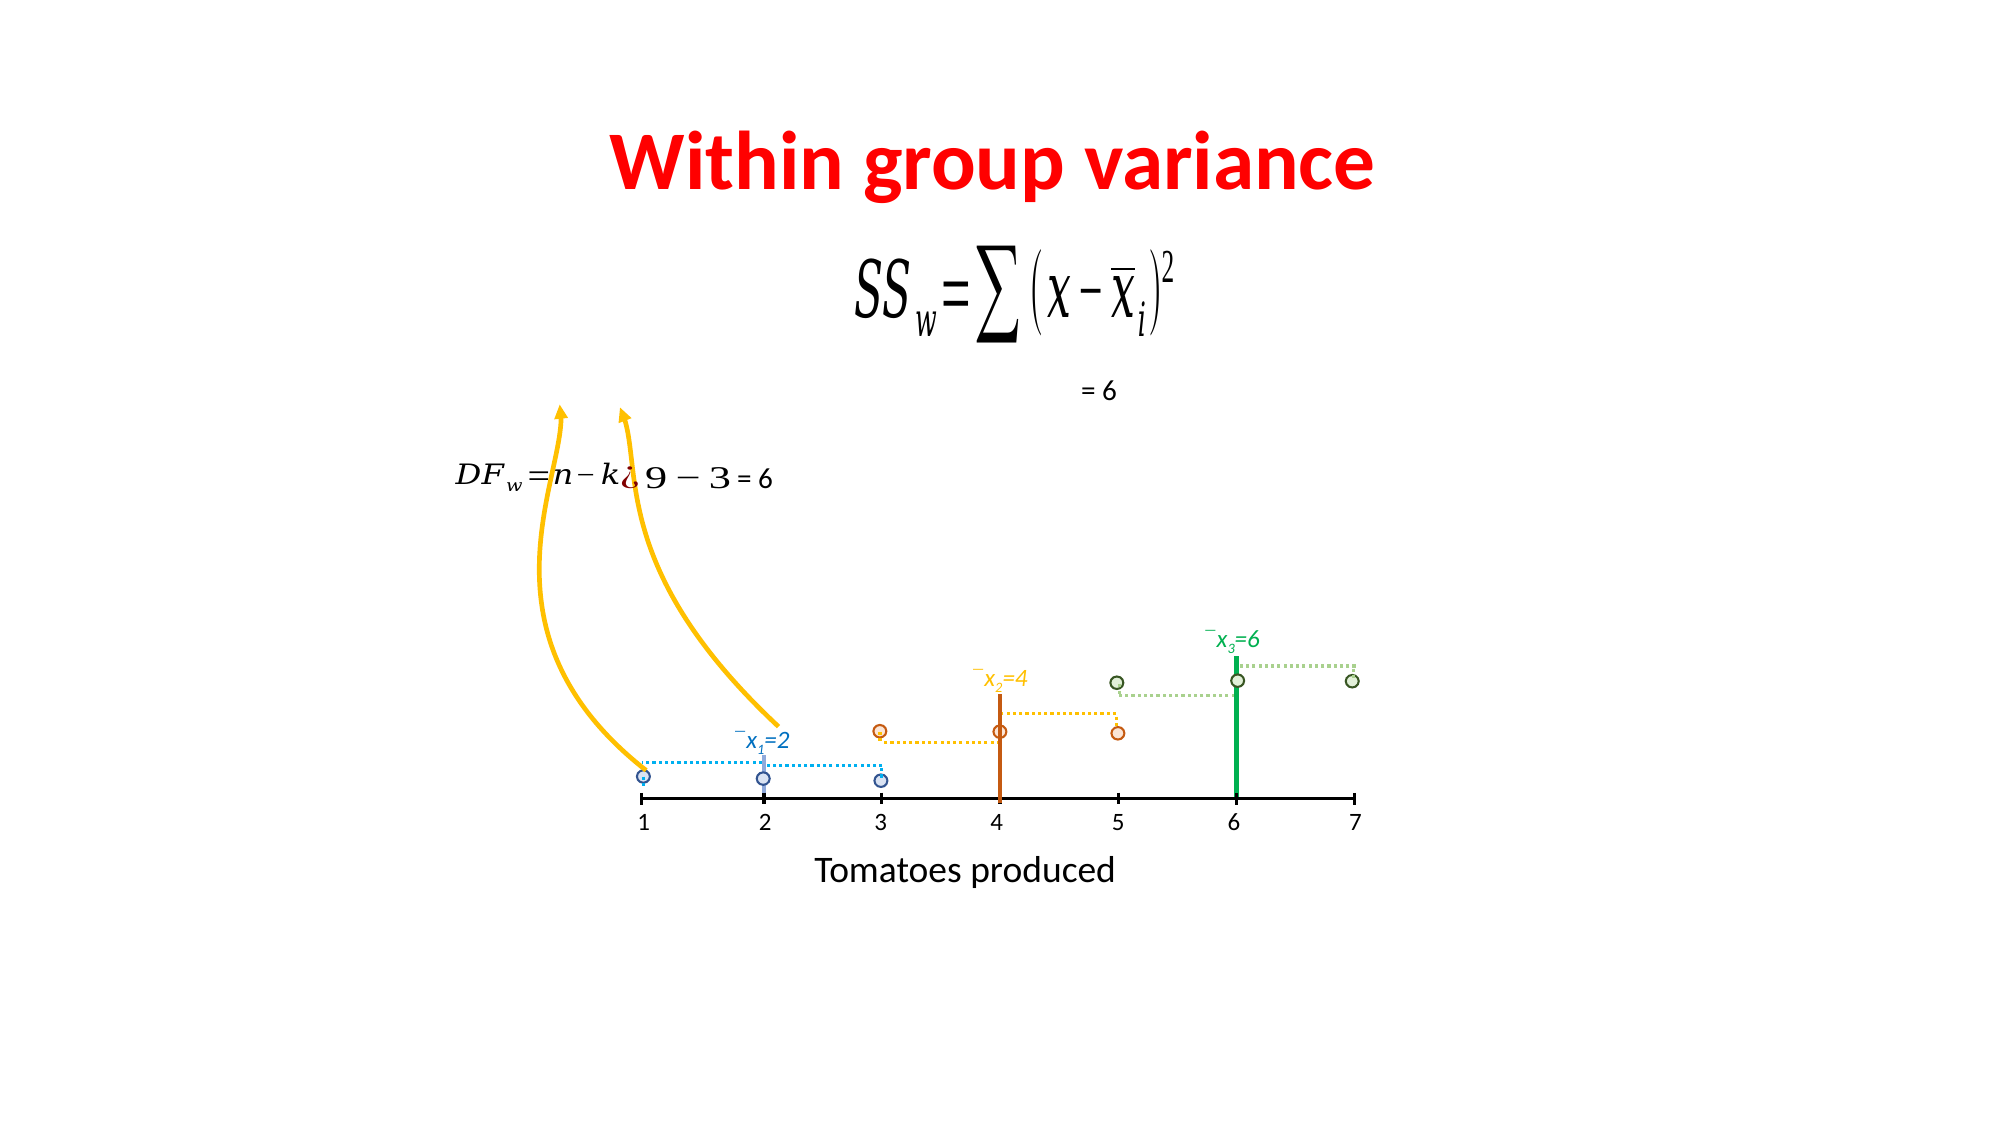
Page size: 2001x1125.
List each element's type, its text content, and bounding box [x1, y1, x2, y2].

text_box = 6 [737, 459, 773, 495]
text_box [622, 615, 1417, 899]
text_box [618, 407, 724, 615]
text_box [538, 404, 622, 752]
text_box Within group variance [582, 99, 1404, 214]
